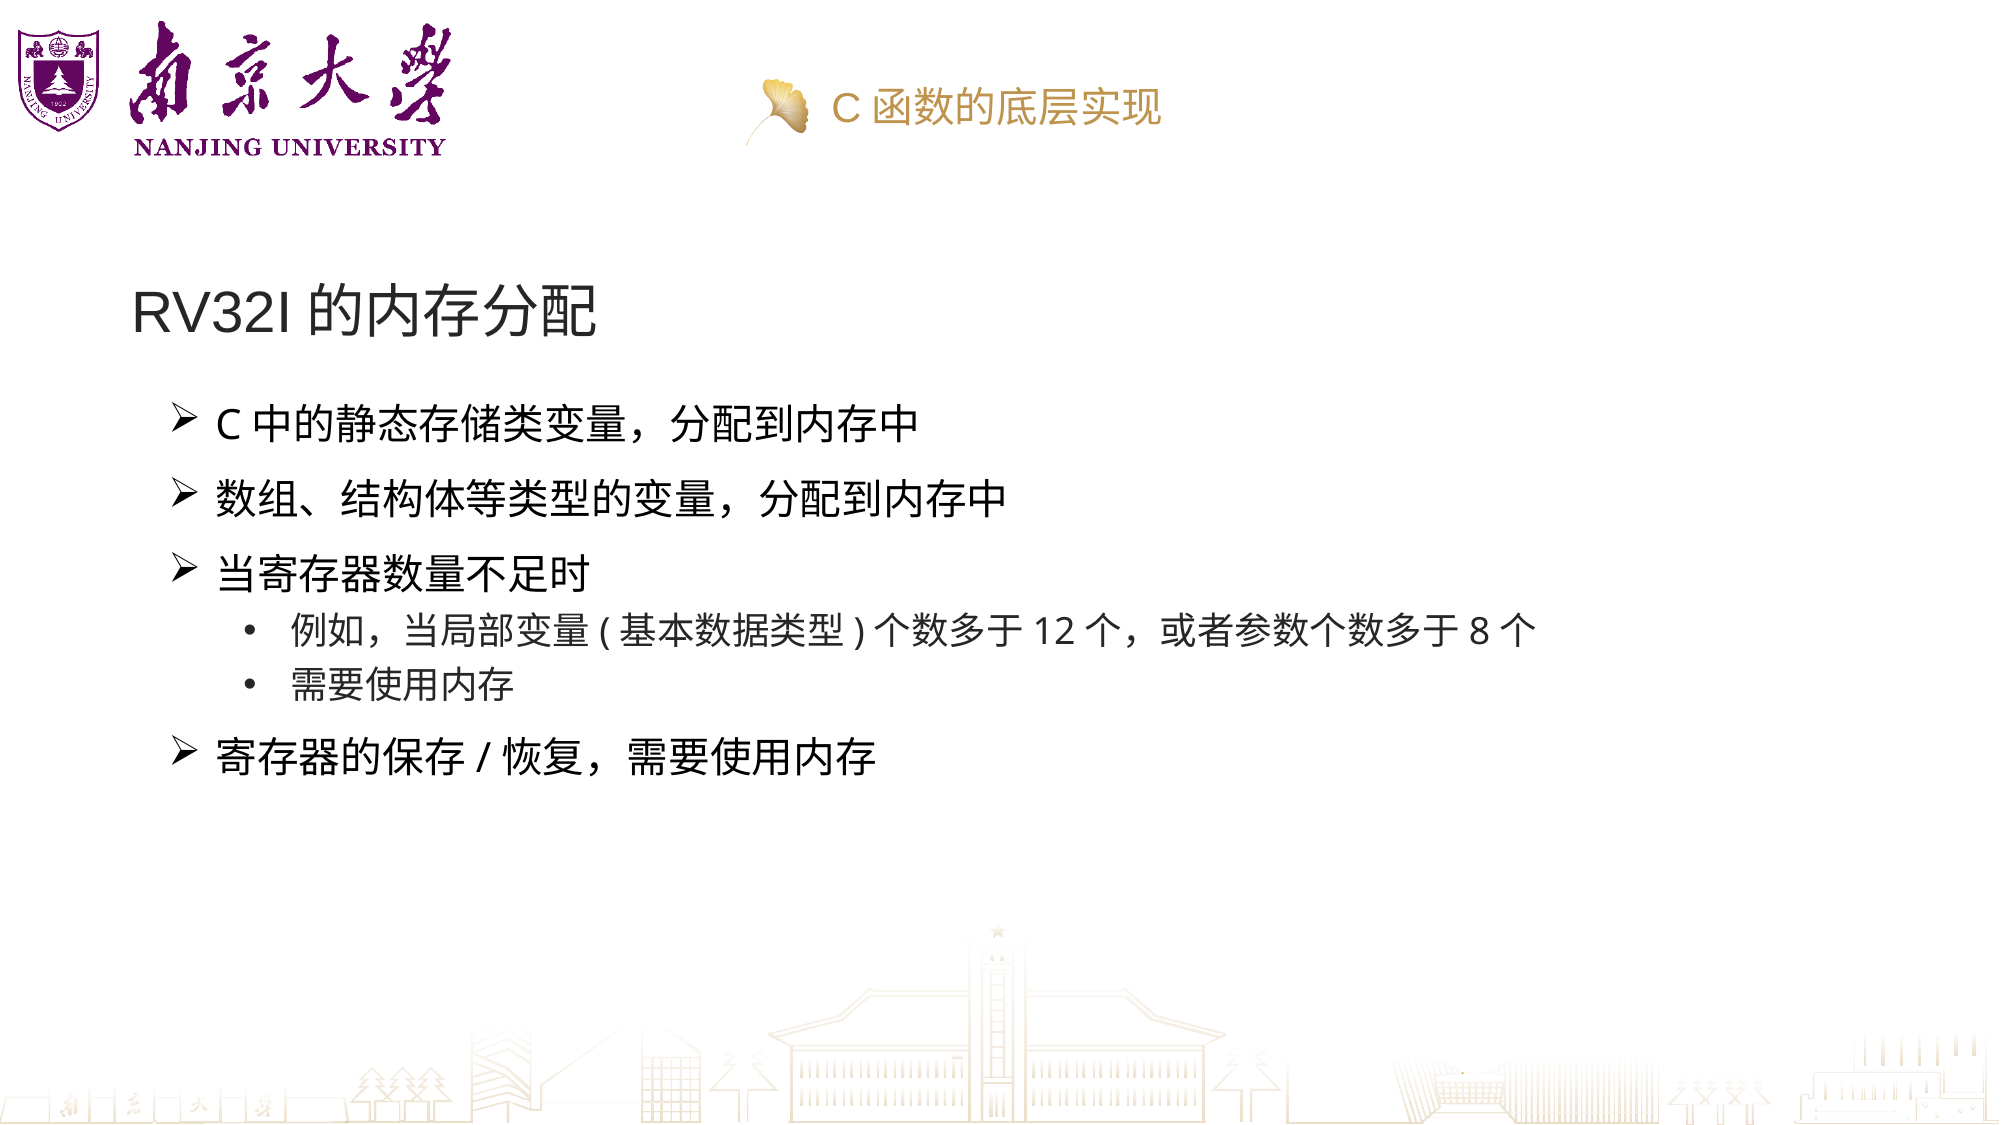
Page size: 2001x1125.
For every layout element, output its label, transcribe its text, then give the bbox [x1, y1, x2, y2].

picture [18, 21, 451, 160]
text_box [116, 249, 1846, 796]
text_box C函数的底层实现 [816, 73, 1226, 139]
picture [731, 64, 830, 169]
